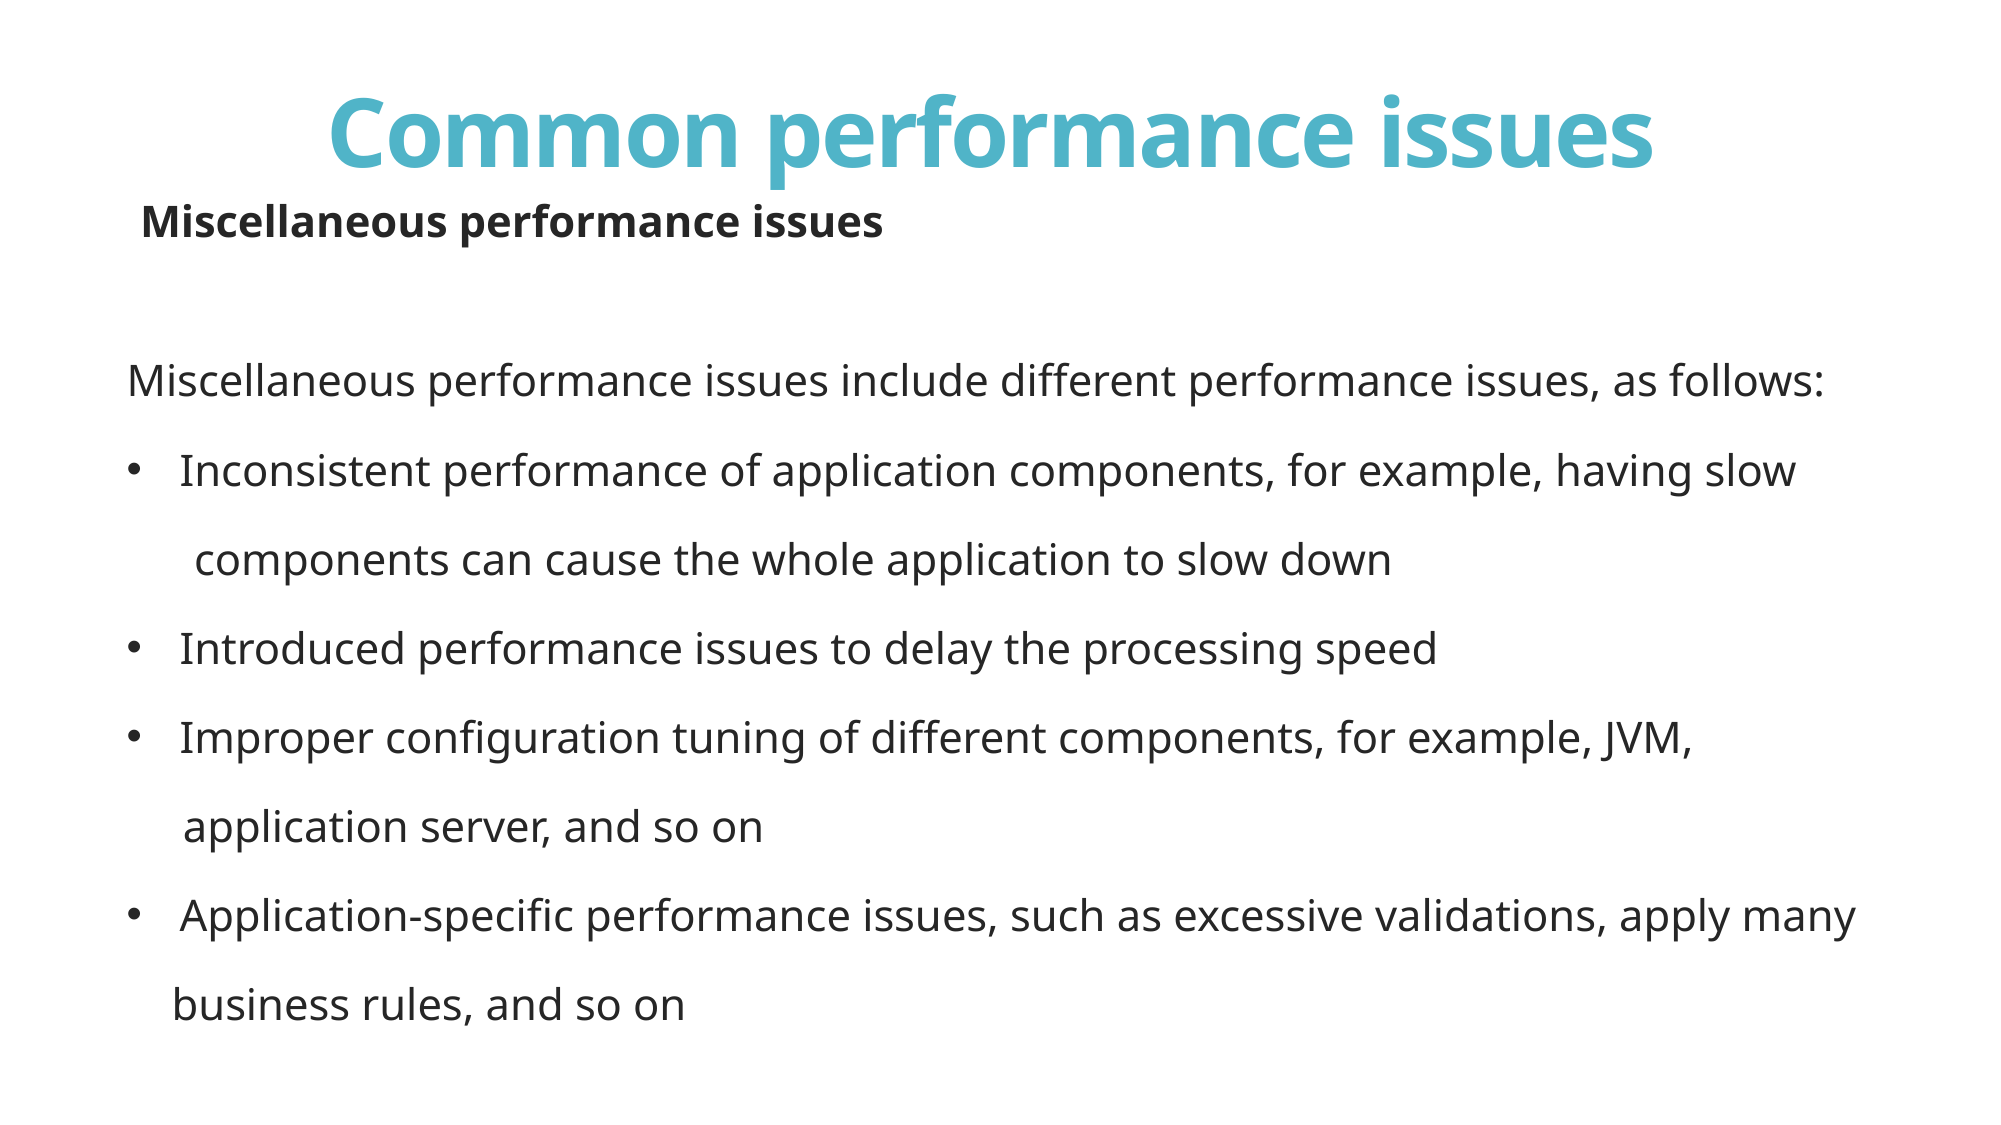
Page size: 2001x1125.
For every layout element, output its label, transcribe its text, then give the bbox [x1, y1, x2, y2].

list Miscellaneous performance issues Miscellaneous performance issues include different performance issues, as follows: Inconsistent performance of application components, for example, having slow components can cause the whole application to slow down Introduced performance issues to delay the processing speed Improper configuration tuning of different components, for example, JVM, application server, and so on Application-specific performance issues, such as excessive validations, apply many business rules, and so on [111, 194, 1876, 1059]
title Common performance issues [107, 81, 1875, 195]
